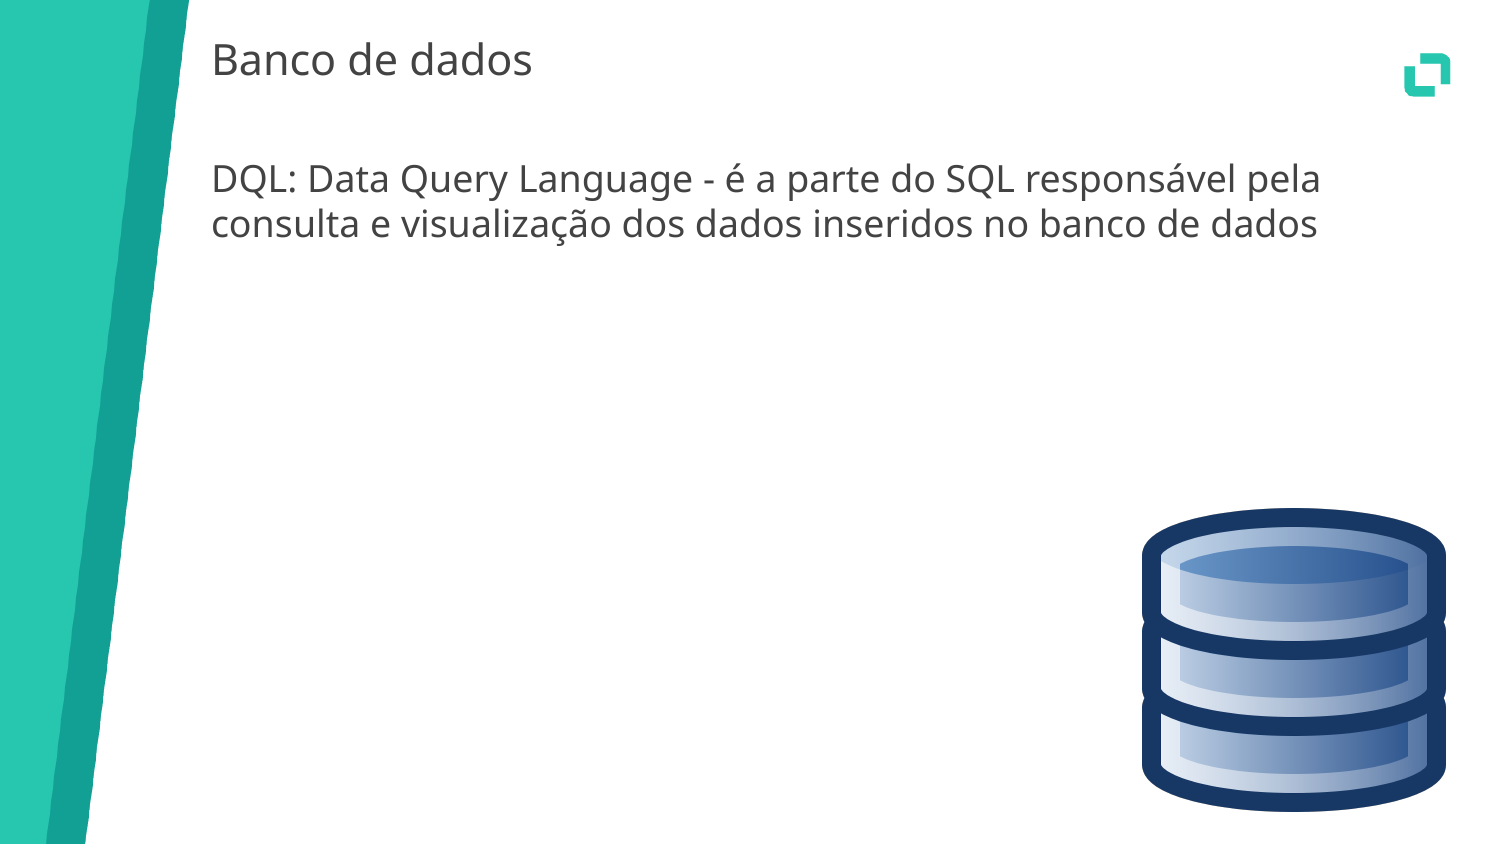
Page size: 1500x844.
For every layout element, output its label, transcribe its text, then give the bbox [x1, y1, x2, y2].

title Banco de dados [195, 16, 1376, 99]
subtitle DQL: Data Query Language - é a parte do SQL responsável pela consulta e visualização dos dados inseridos no banco de dados [195, 139, 1376, 782]
picture [0, 0, 1500, 844]
